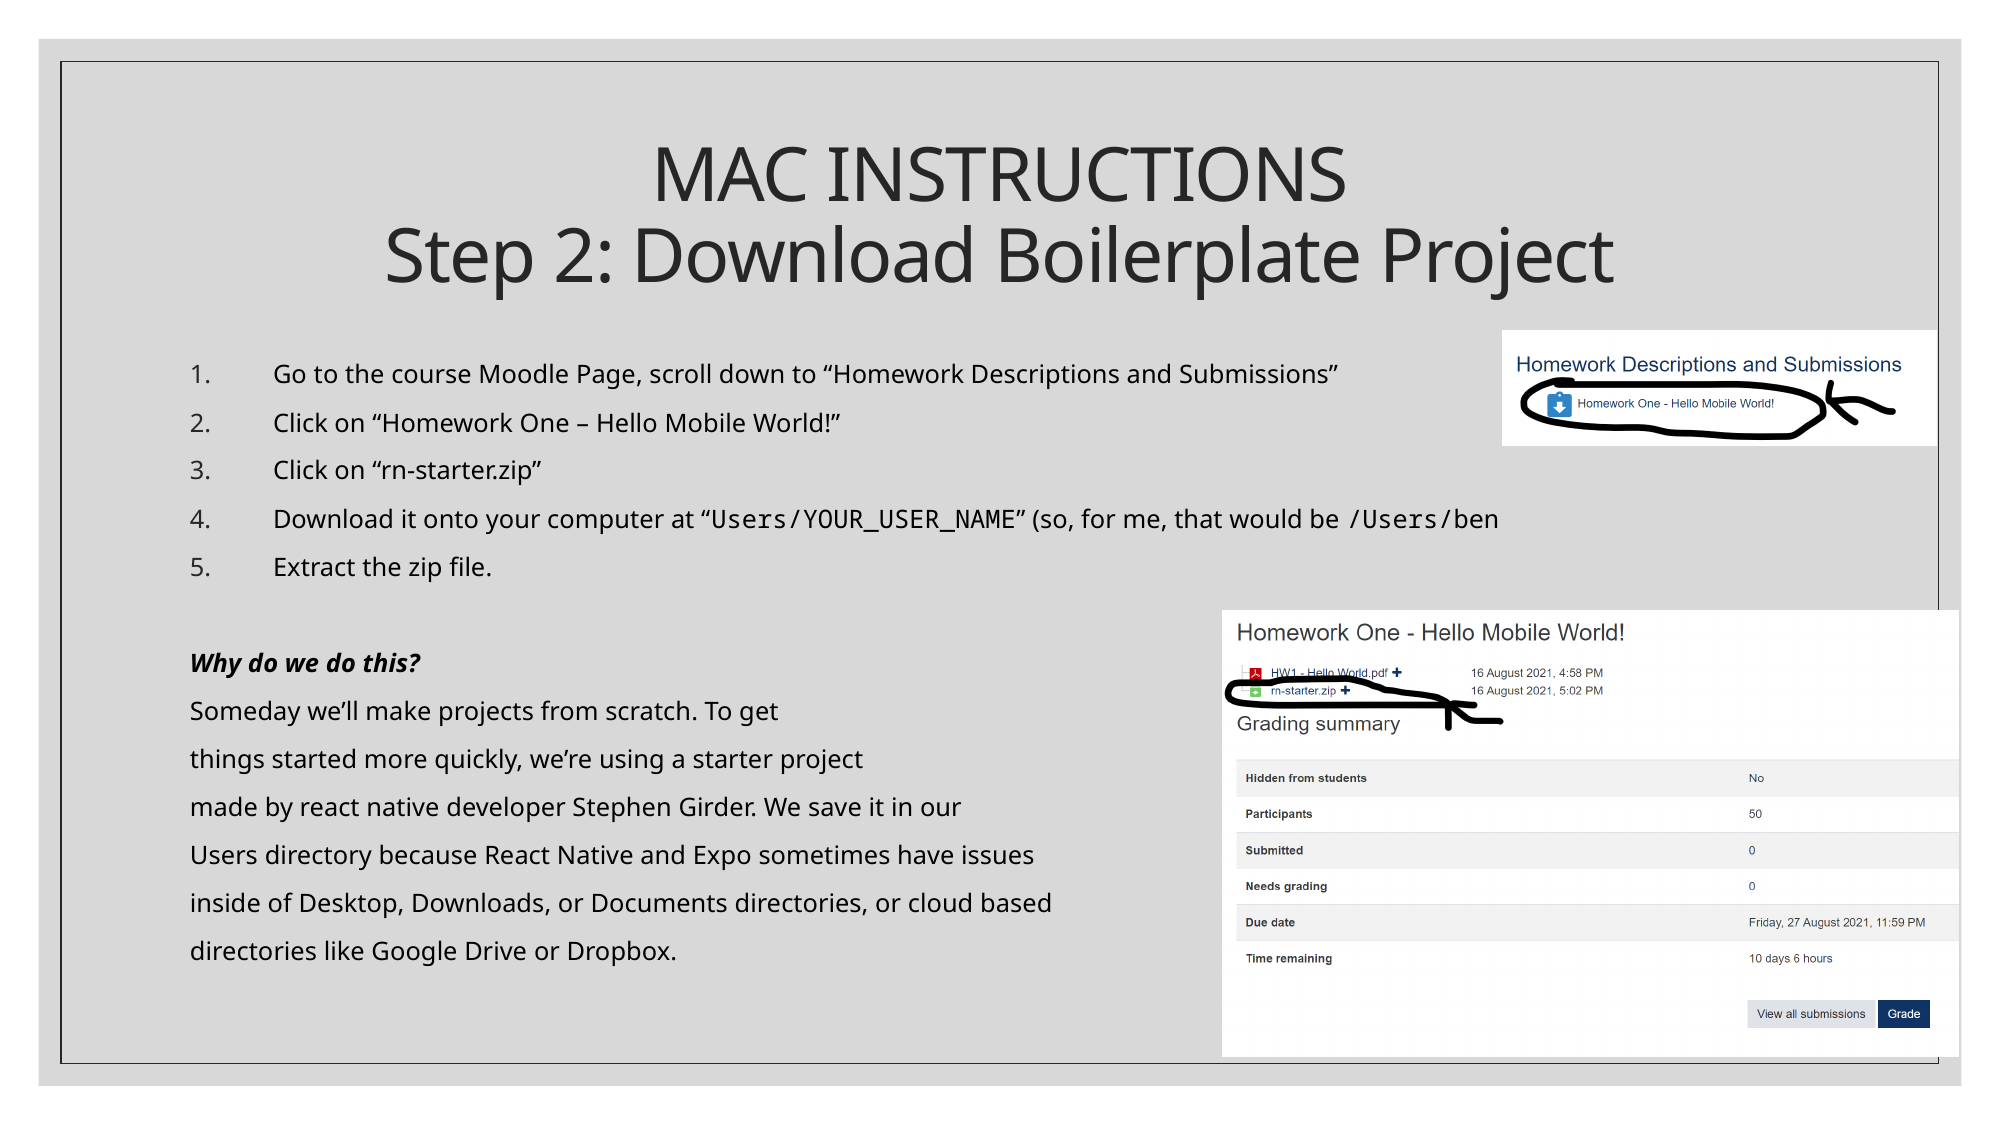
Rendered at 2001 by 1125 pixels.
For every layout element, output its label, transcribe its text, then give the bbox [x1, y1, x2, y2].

picture [1502, 330, 1937, 446]
title MAC INSTRUCTIONS Step 2: Download Boilerplate Project [174, 105, 1825, 331]
picture [1222, 610, 1959, 1057]
list Go to the course Moodle Page, scroll down to “Homework Descriptions and Submissions” Click on “Homework One – Hello Mobile World!” Click on “rn-starter.zip” Download it onto your computer at “Users/YOUR_USER_NAME” (so, for me, that would be /Users/ben Extract the zip file. Why do we do this? Someday we’ll make projects from scratch. To get things started more quickly, we’re using a starter project made by react native developer Stephen Girder. We save it in our Users directory because React Native and Expo sometimes have issues inside of Desktop, Downloads, or Documents directories, or cloud based directories like Google Drive or Dropbox. [174, 345, 1825, 977]
